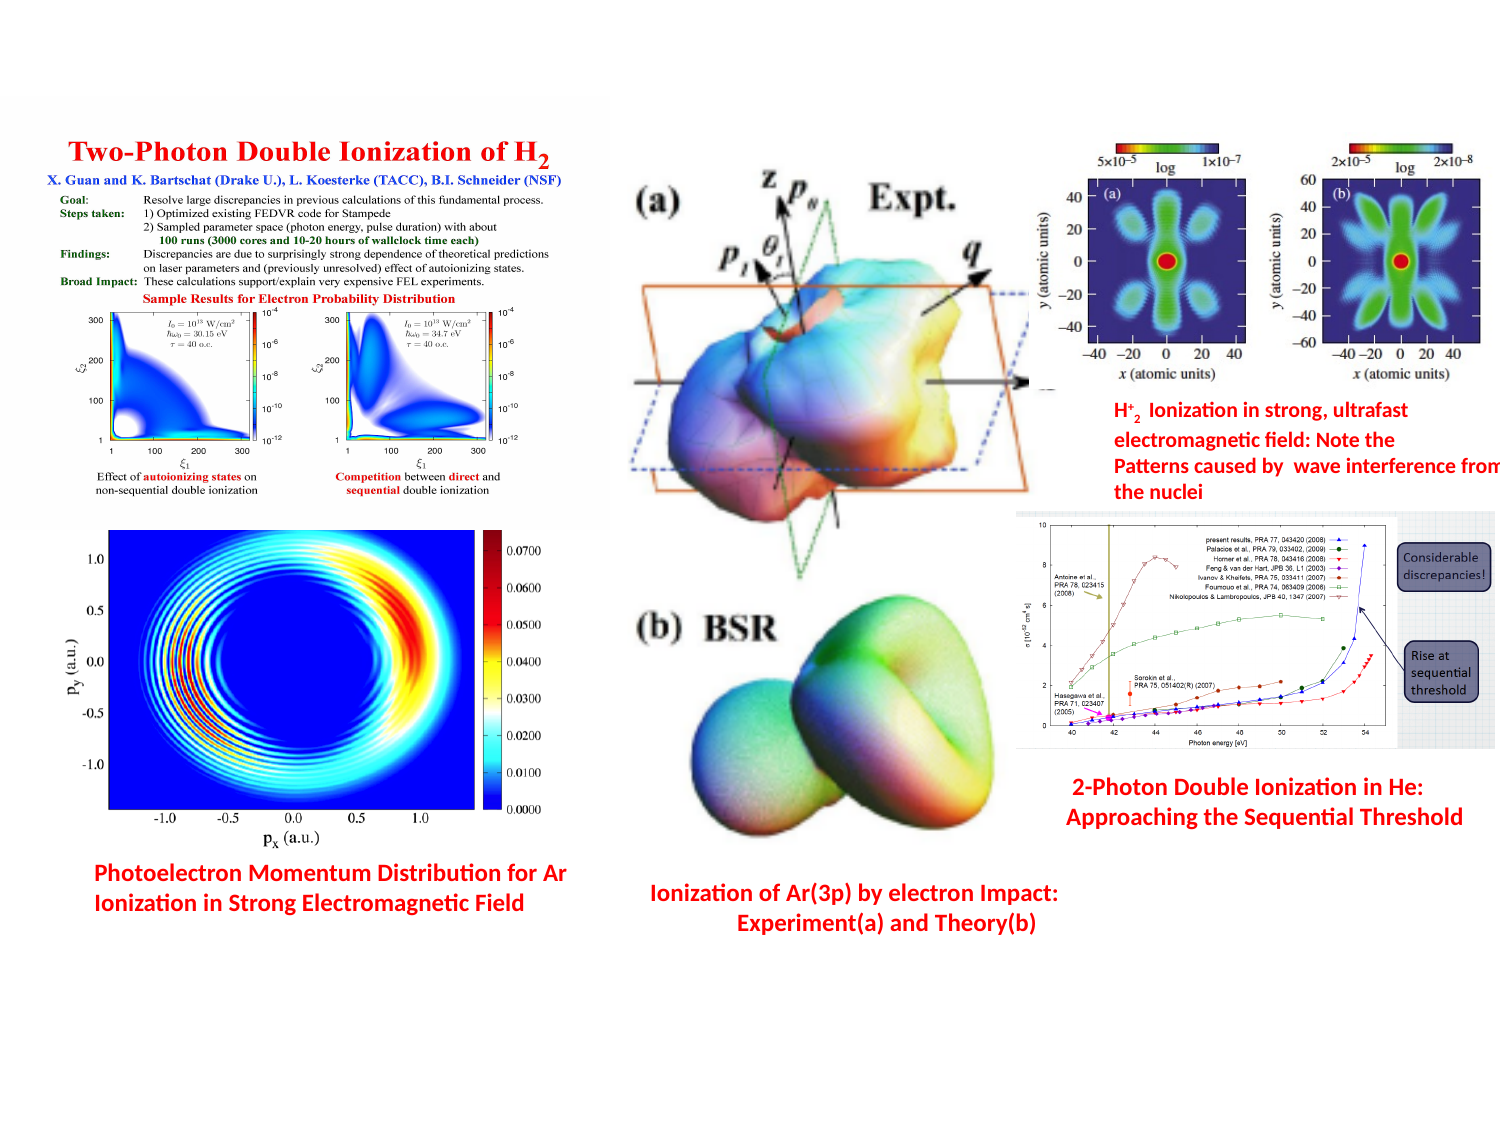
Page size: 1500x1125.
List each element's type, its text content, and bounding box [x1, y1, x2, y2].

picture [0, 96, 610, 849]
text_box Photoelectron Momentum Distribution for Ar Ionization in Strong Electromagnetic Field [79, 848, 583, 924]
text_box 2-Photon Double Ionization in He: Approaching the Sequential Threshold [1058, 763, 1495, 838]
text_box Ionization of Ar(3p) by electron Impact: Experiment(a) and Theory(b) [572, 869, 1117, 945]
picture [627, 132, 1500, 860]
text_box H+2 Ionization in strong, ultrafast electromagnetic field: Note the Patterns caused by wave interference from the nuclei [1099, 389, 1500, 512]
